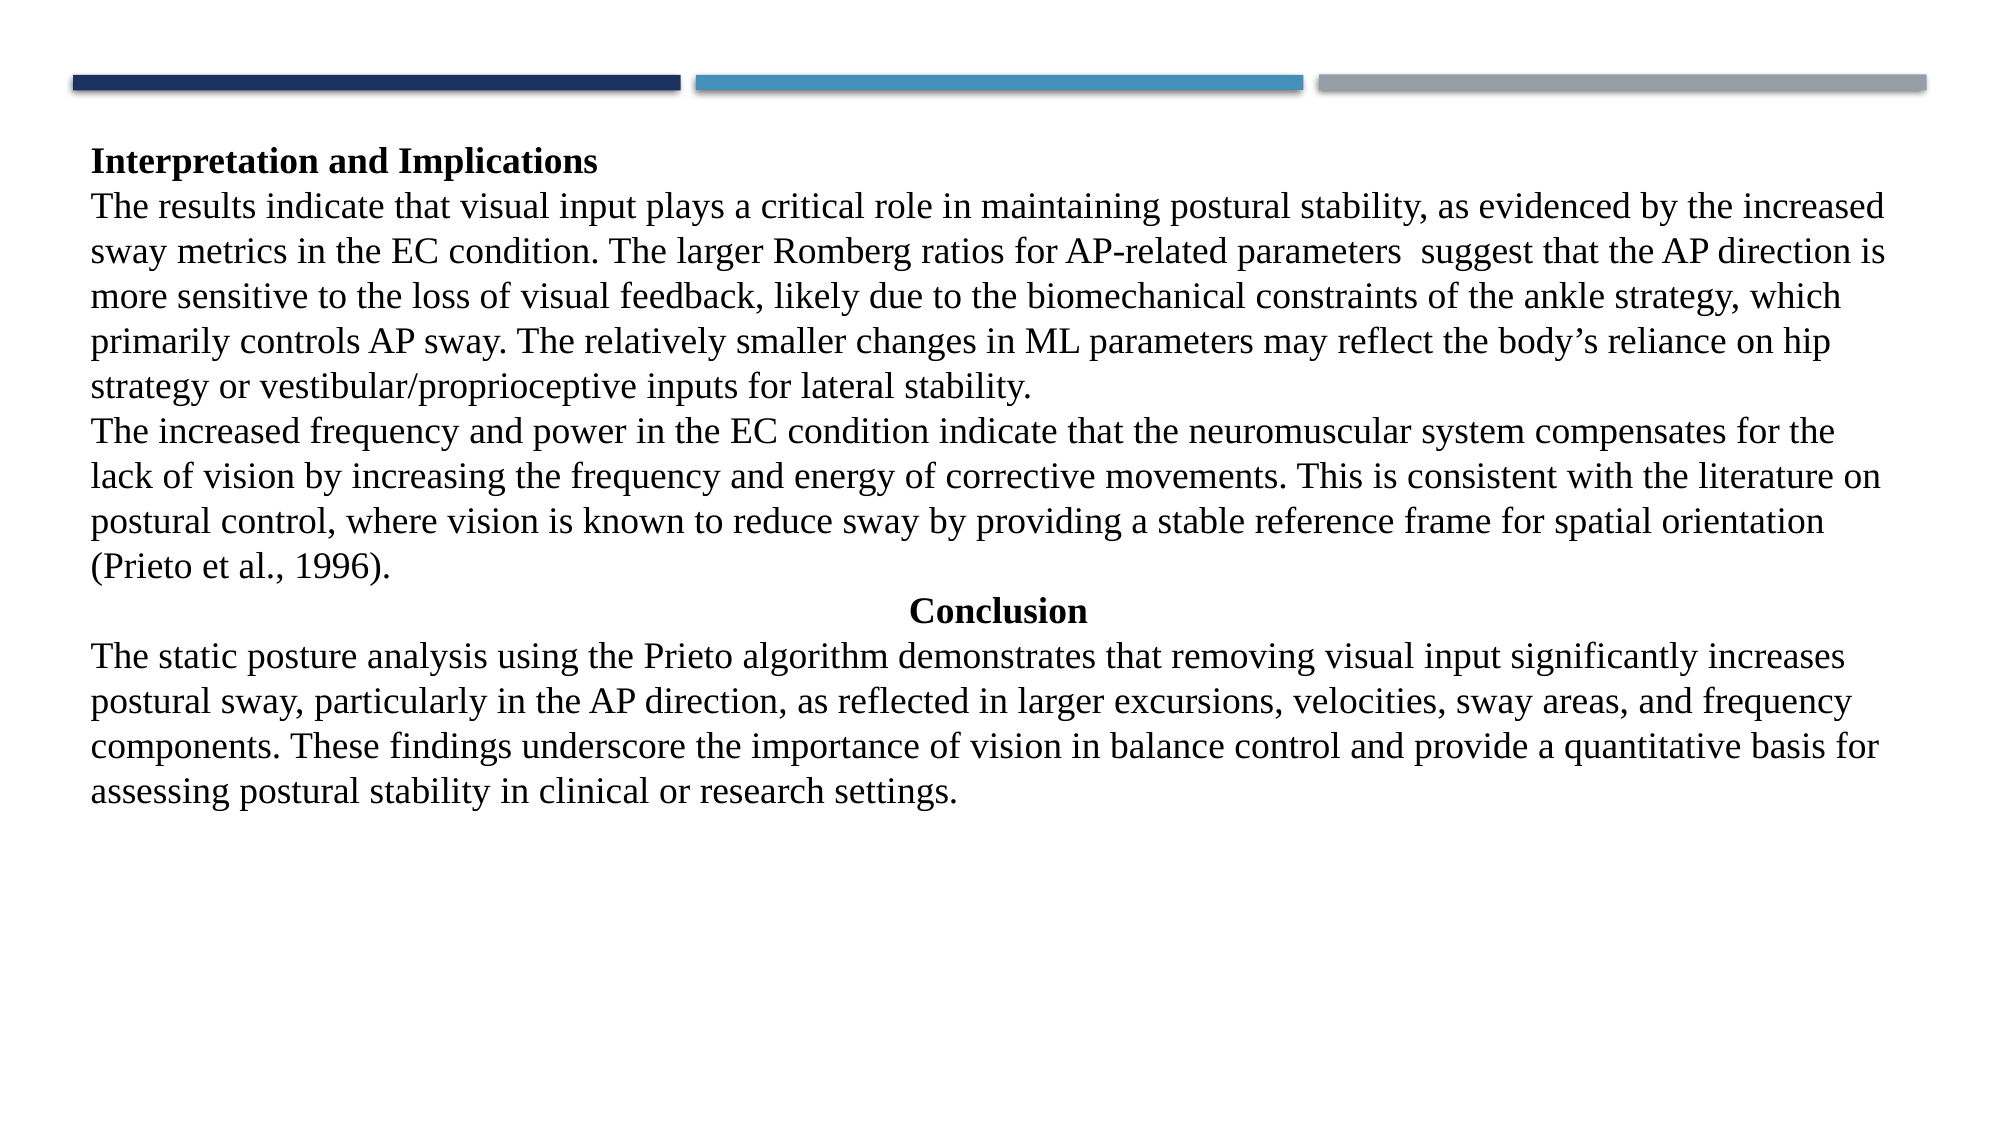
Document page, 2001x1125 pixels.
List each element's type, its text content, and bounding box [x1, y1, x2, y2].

text_box Interpretation and Implications The results indicate that visual input plays a critical role in maintaining postural stability, as evidenced by the increased sway metrics in the EC condition. The larger Romberg ratios for AP-related parameters suggest that the AP direction is more sensitive to the loss of visual feedback, likely due to the biomechanical constraints of the ankle strategy, which primarily controls AP sway. The relatively smaller changes in ML parameters may reflect the body’s reliance on hip strategy or vestibular/proprioceptive inputs for lateral stability. The increased frequency and power in the EC condition indicate that the neuromuscular system compensates for the lack of vision by increasing the frequency and energy of corrective movements. This is consistent with the literature on postural control, where vision is known to reduce sway by providing a stable reference frame for spatial orientation (Prieto et al., 1996). Conclusion The static posture analysis using the Prieto algorithm demonstrates that removing visual input significantly increases postural sway, particularly in the AP direction, as reflected in larger excursions, velocities, sway areas, and frequency components. These findings underscore the importance of vision in balance control and provide a quantitative basis for assessing postural stability in clinical or research settings. [75, 128, 1921, 864]
